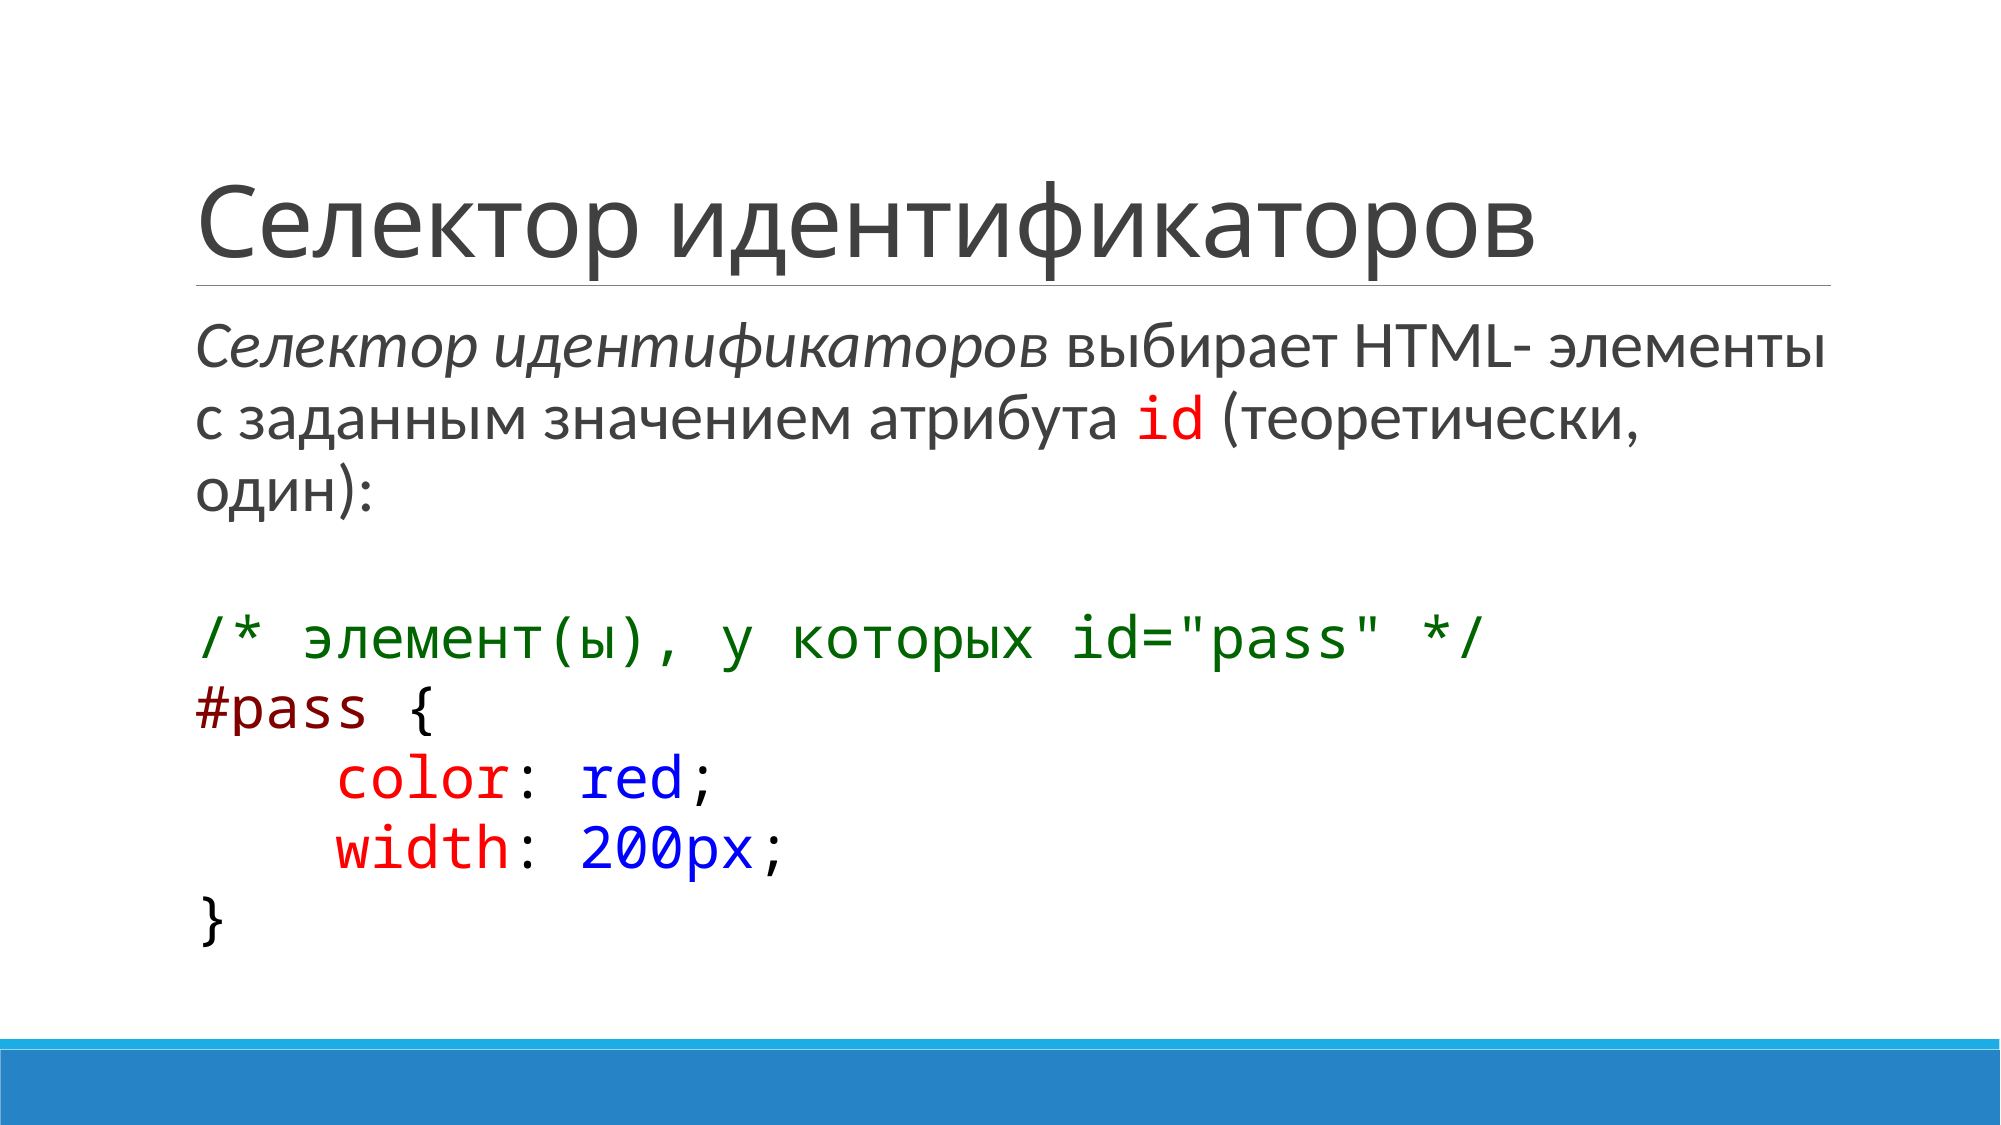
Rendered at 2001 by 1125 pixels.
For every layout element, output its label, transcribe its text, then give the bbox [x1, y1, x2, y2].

title Селектор идентификаторов [180, 47, 1830, 285]
list Селектор идентификаторов выбирает HTML- элементы с заданным значением атрибута id (теоретически, один): /* элемент(ы), у которых id="pass" */ #pass { color: red; width: 200px; } [180, 302, 1830, 965]
